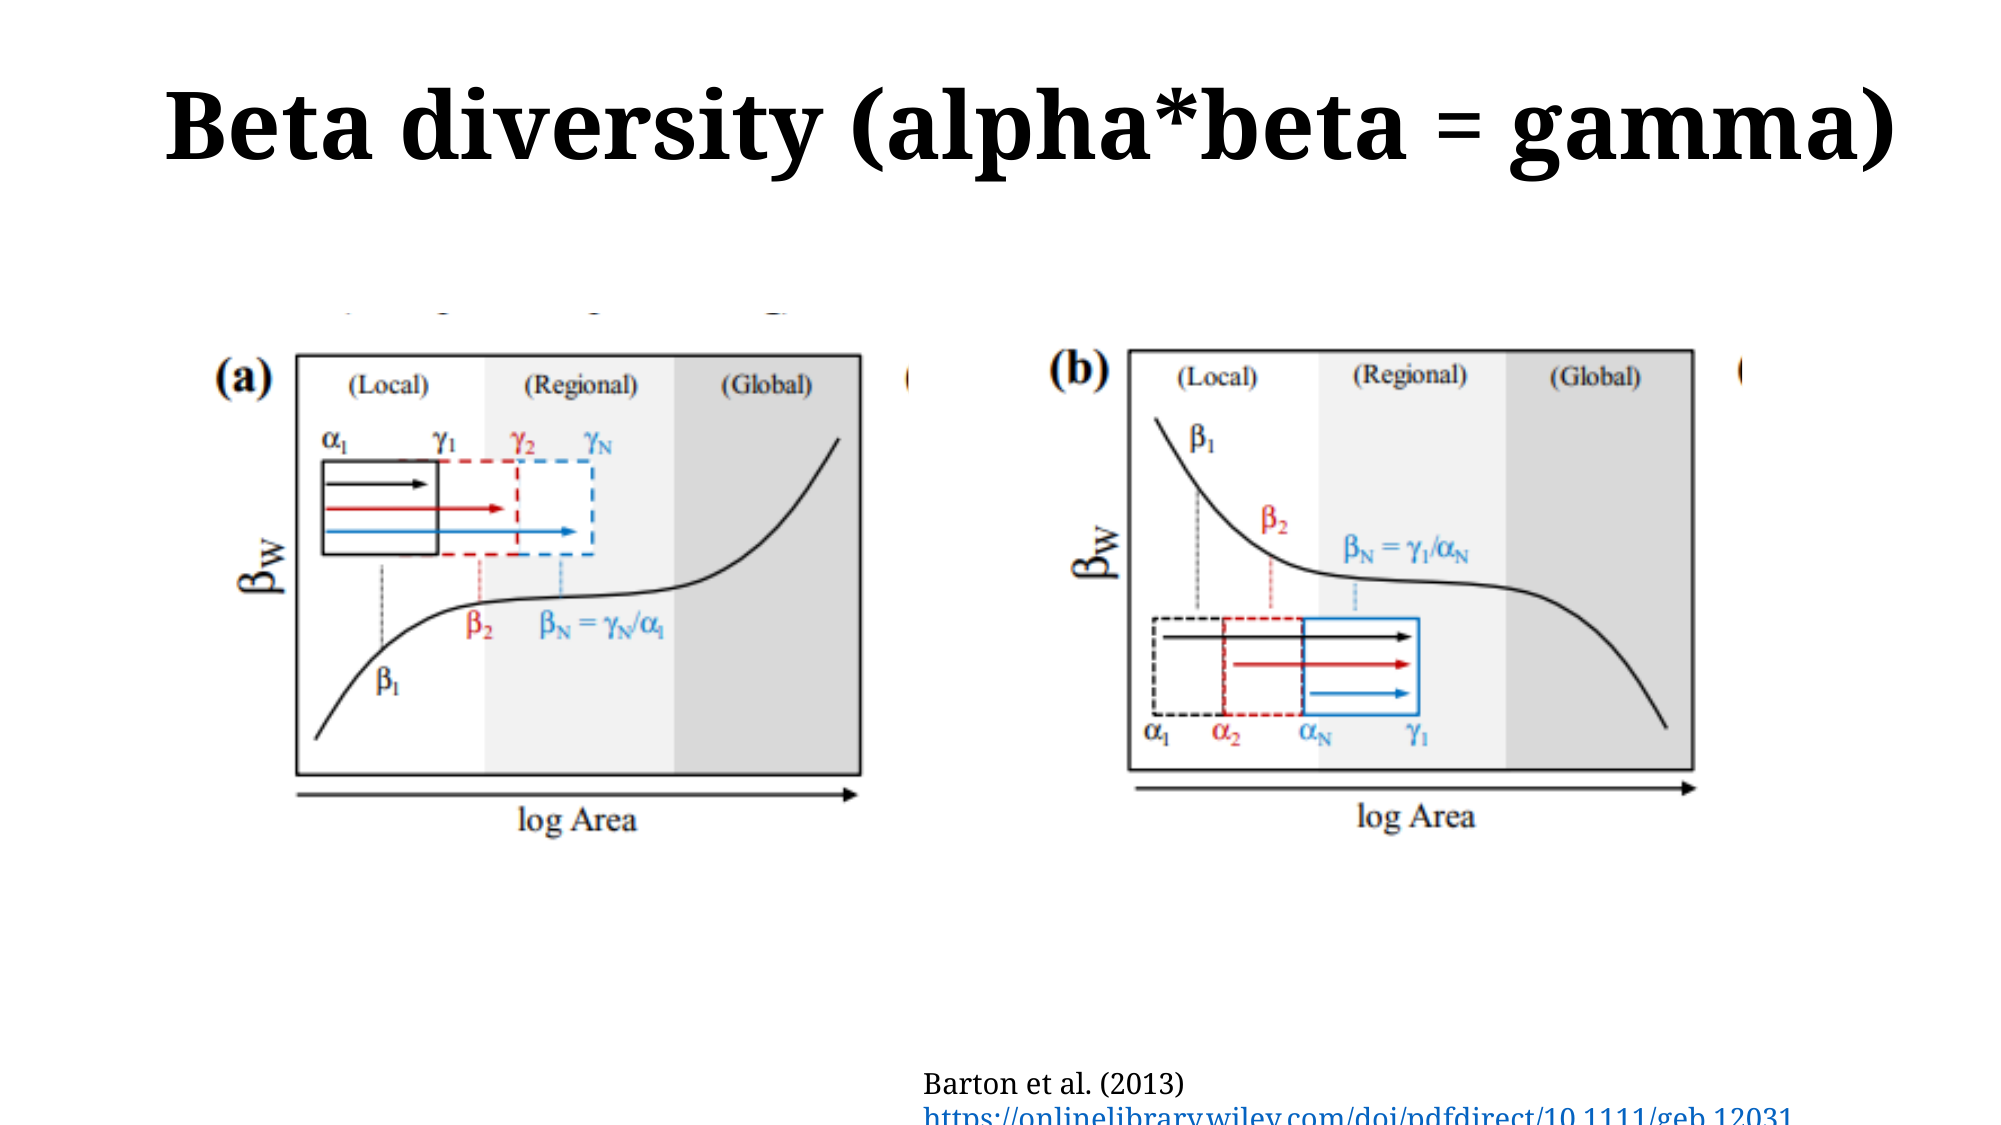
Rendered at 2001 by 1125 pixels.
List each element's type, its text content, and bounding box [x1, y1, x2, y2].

picture [197, 313, 909, 856]
picture [1031, 288, 1743, 856]
text_box Barton et al. (2013) https://onlinelibrary.wiley.com/doi/pdfdirect/10.1111/geb.12031 [908, 1057, 1957, 1125]
text_box Beta diversity (alpha*beta = gamma) [0, 58, 2000, 186]
